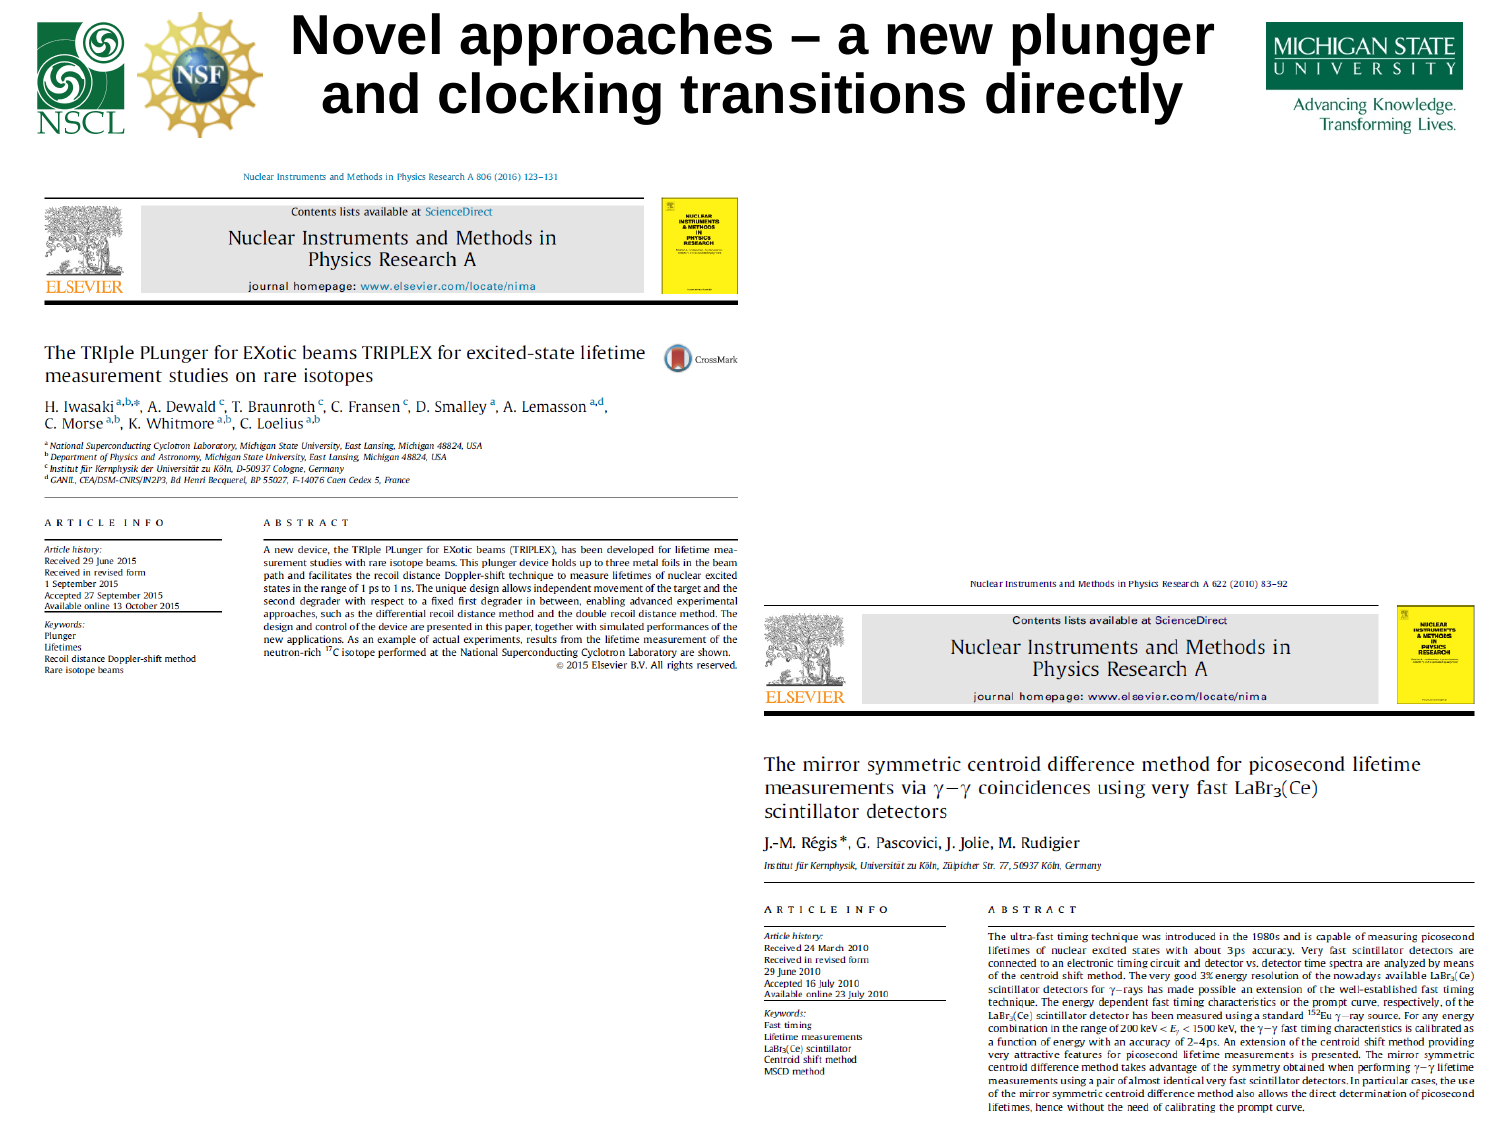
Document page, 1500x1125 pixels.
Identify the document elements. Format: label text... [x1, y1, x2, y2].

picture [24, 162, 751, 679]
picture [137, 12, 263, 138]
picture [31, 16, 130, 140]
title Novel approaches – a new plunger and clocking transitions directly [225, 3, 1282, 131]
picture [1266, 22, 1463, 134]
picture [752, 562, 1484, 1113]
